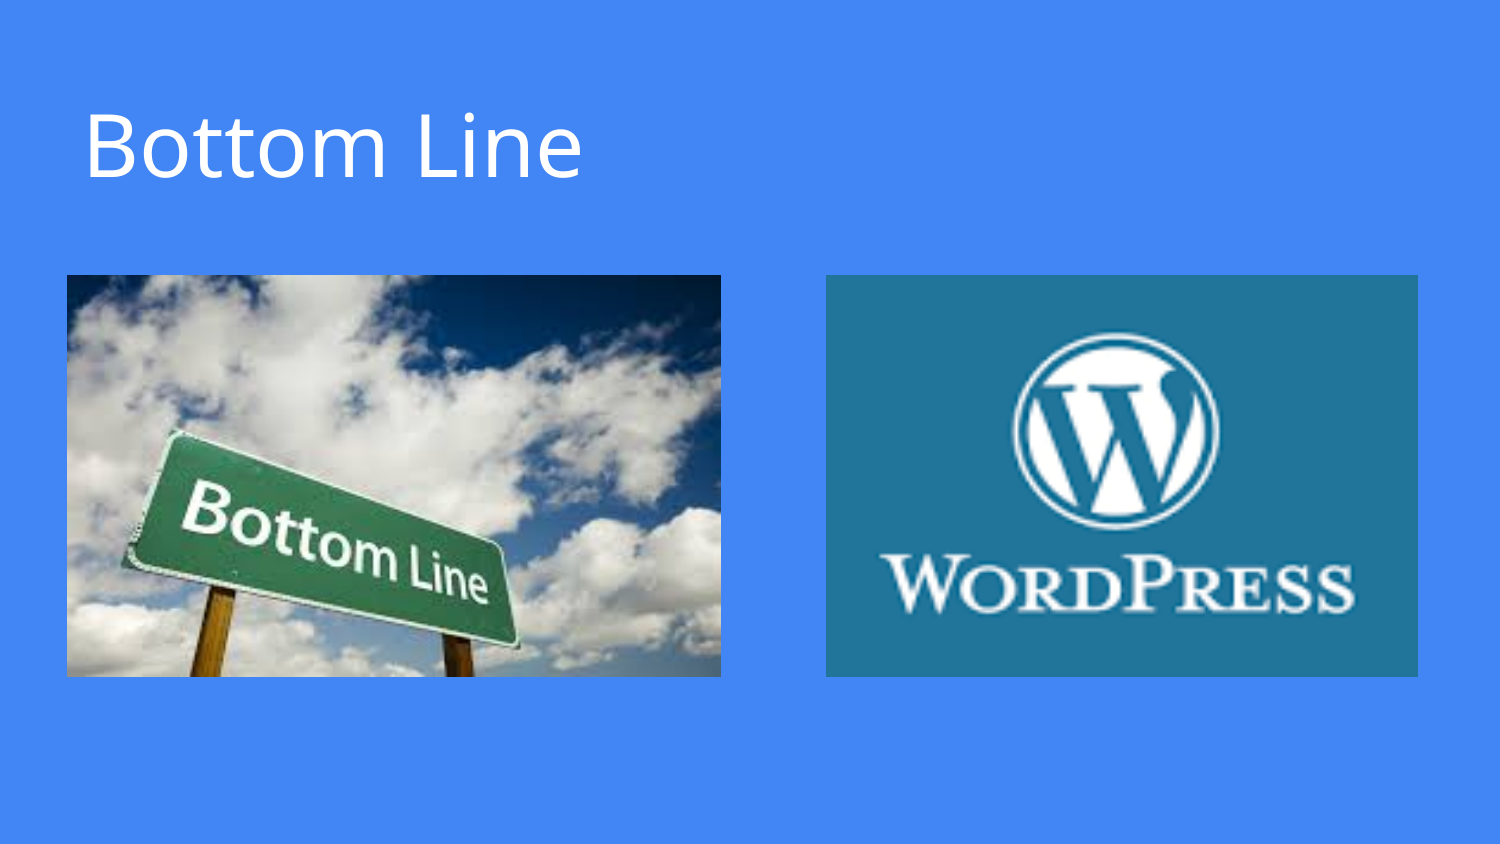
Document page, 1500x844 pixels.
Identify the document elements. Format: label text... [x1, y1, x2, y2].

picture [67, 275, 721, 677]
picture [825, 275, 1419, 677]
title Bottom Line [67, 59, 694, 226]
